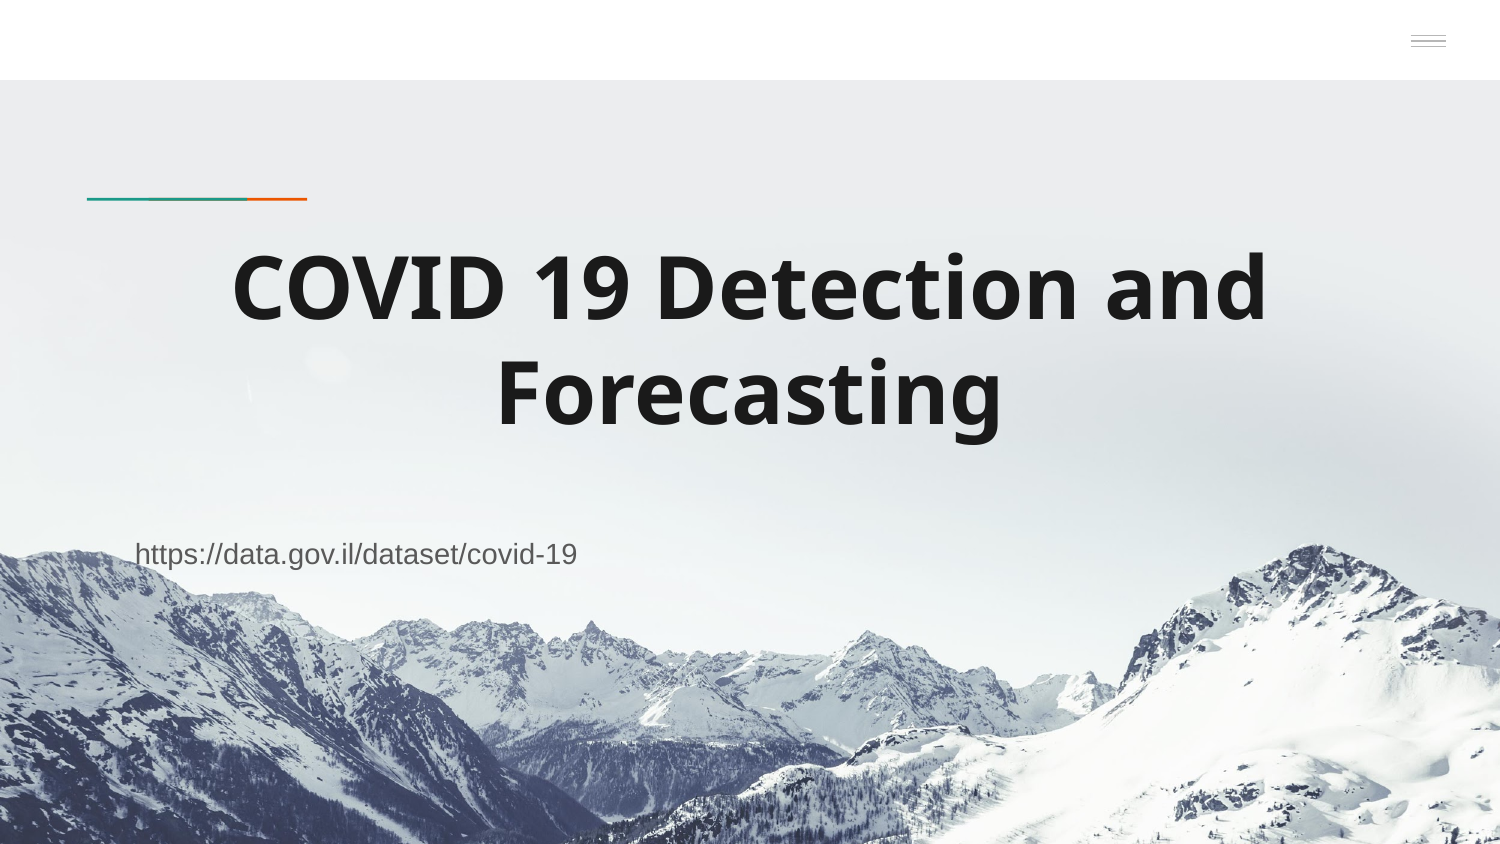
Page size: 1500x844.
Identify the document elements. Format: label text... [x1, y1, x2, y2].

subtitle https://data.gov.il/dataset/covid-19 [119, 520, 1381, 610]
title COVID 19 Detection and Forecasting [119, 216, 1381, 490]
picture [0, 80, 1500, 844]
